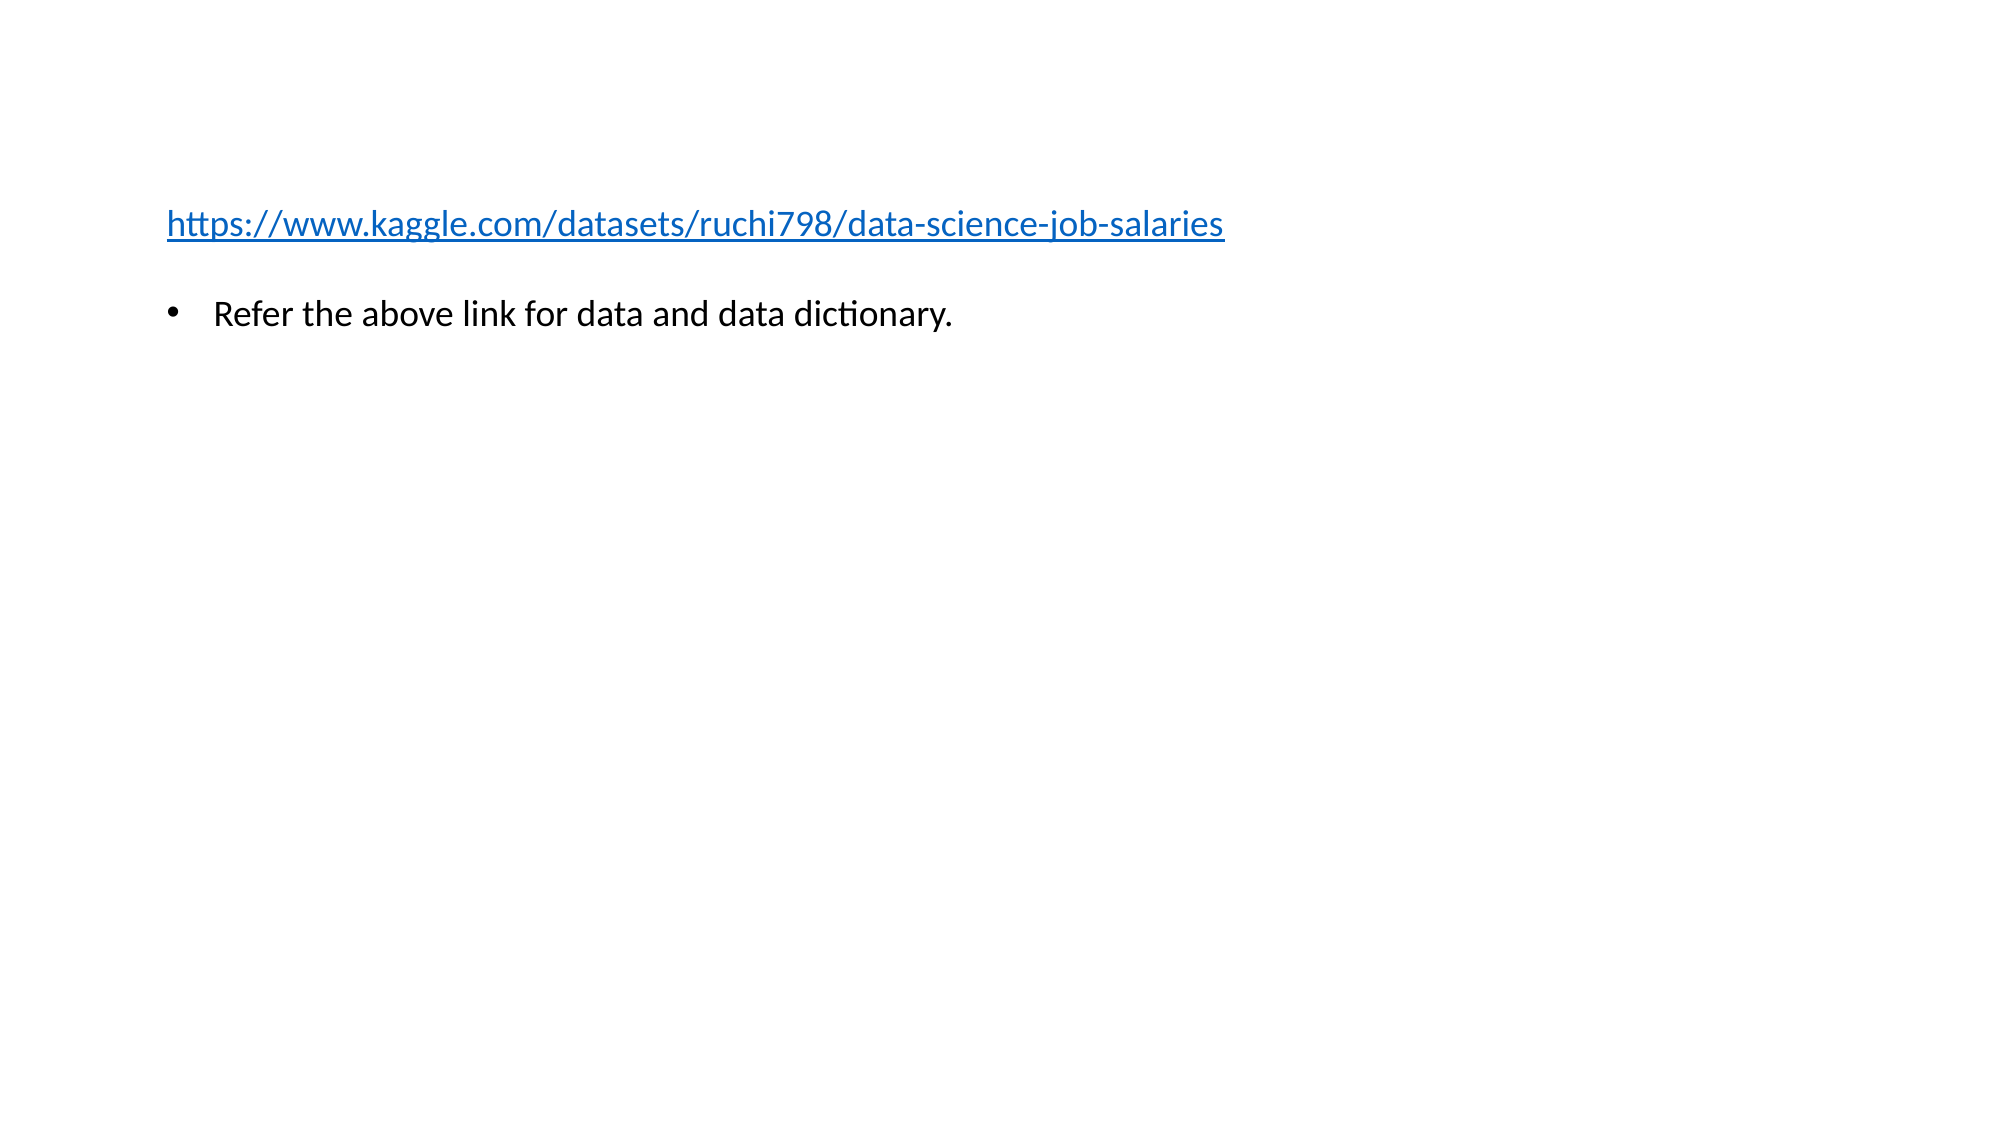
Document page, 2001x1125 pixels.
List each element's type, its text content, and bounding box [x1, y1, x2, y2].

text_box https://www.kaggle.com/datasets/ruchi798/data-science-job-salaries Refer the above link for data and data dictionary. [151, 191, 1916, 342]
